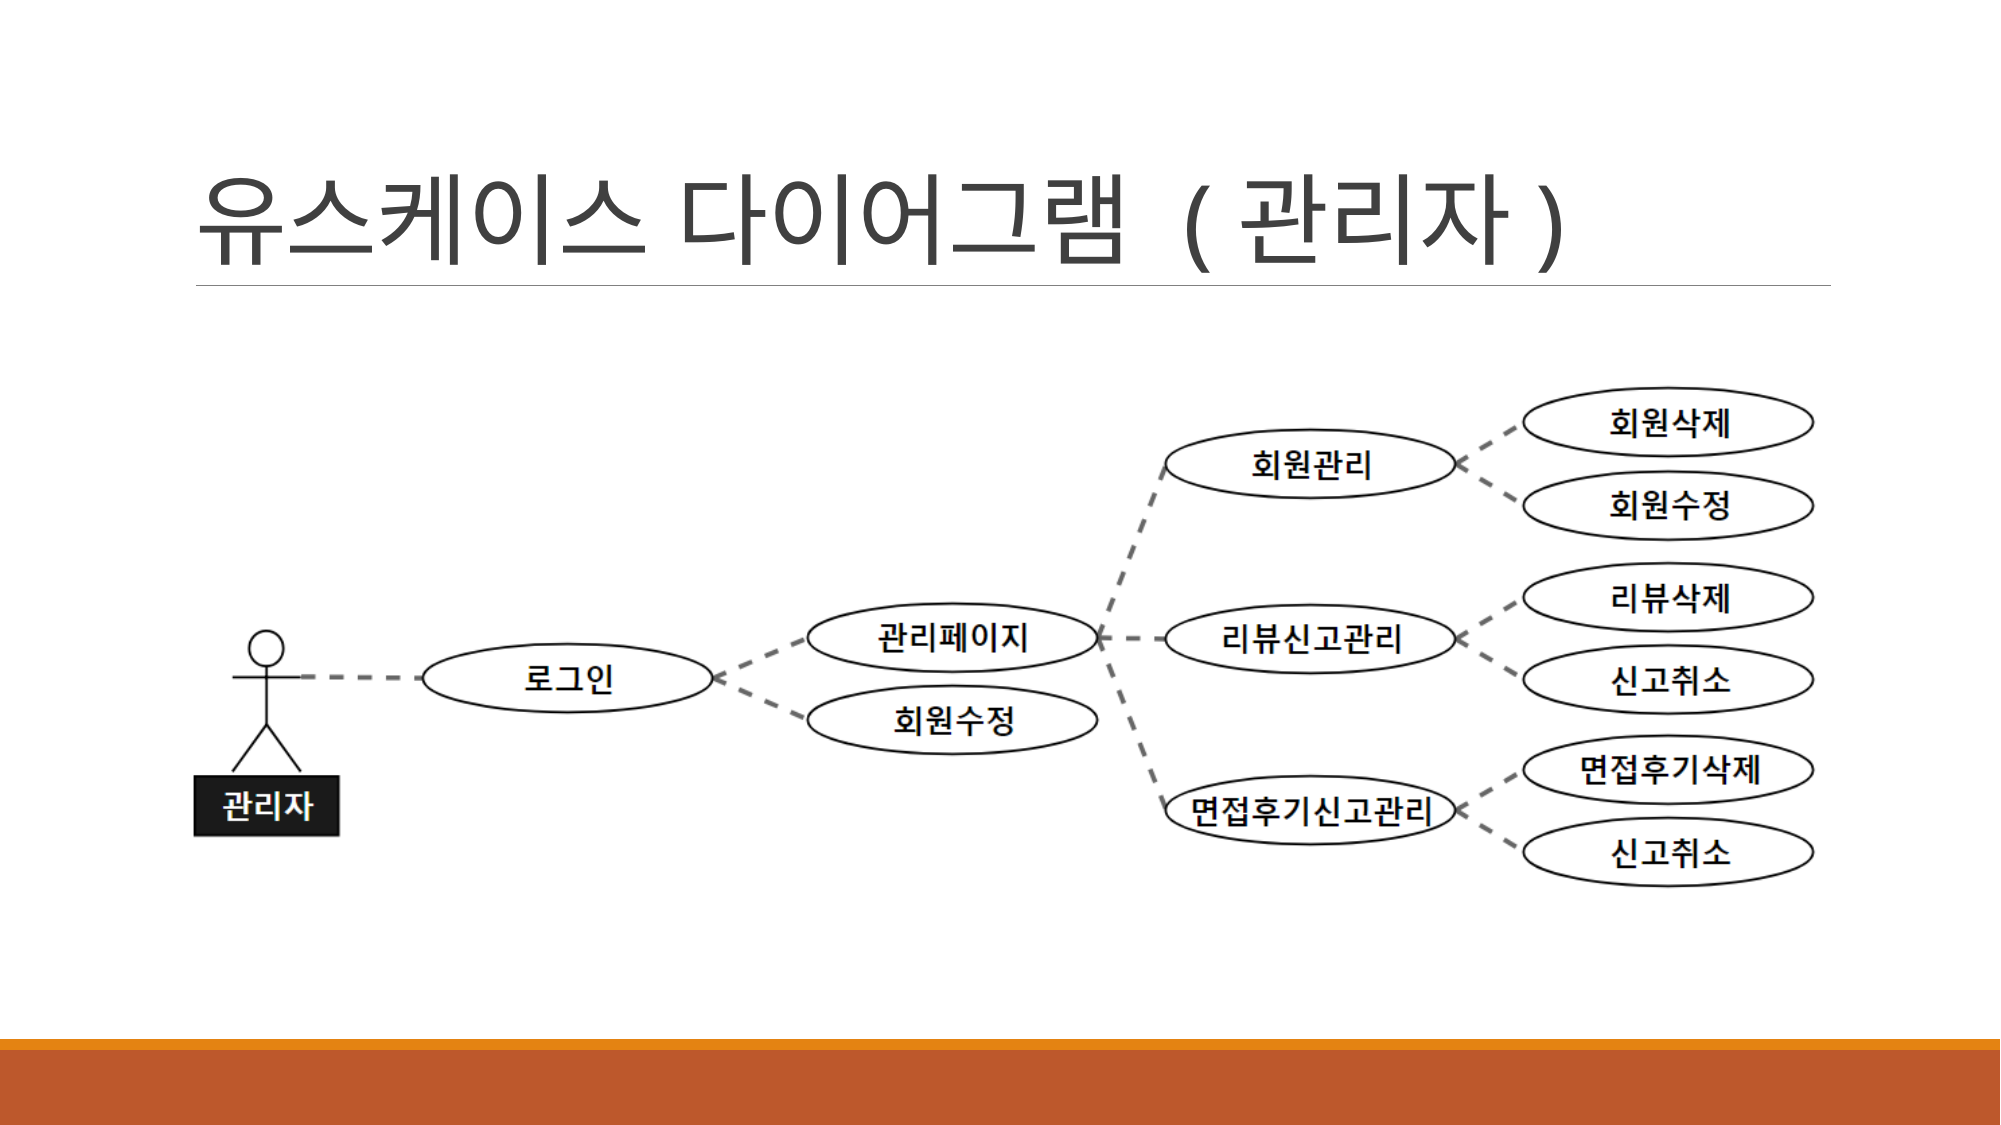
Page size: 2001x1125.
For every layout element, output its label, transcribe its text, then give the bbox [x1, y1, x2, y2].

title 유스케이스 다이어그램 (관리자) [180, 47, 1830, 285]
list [179, 363, 1831, 903]
